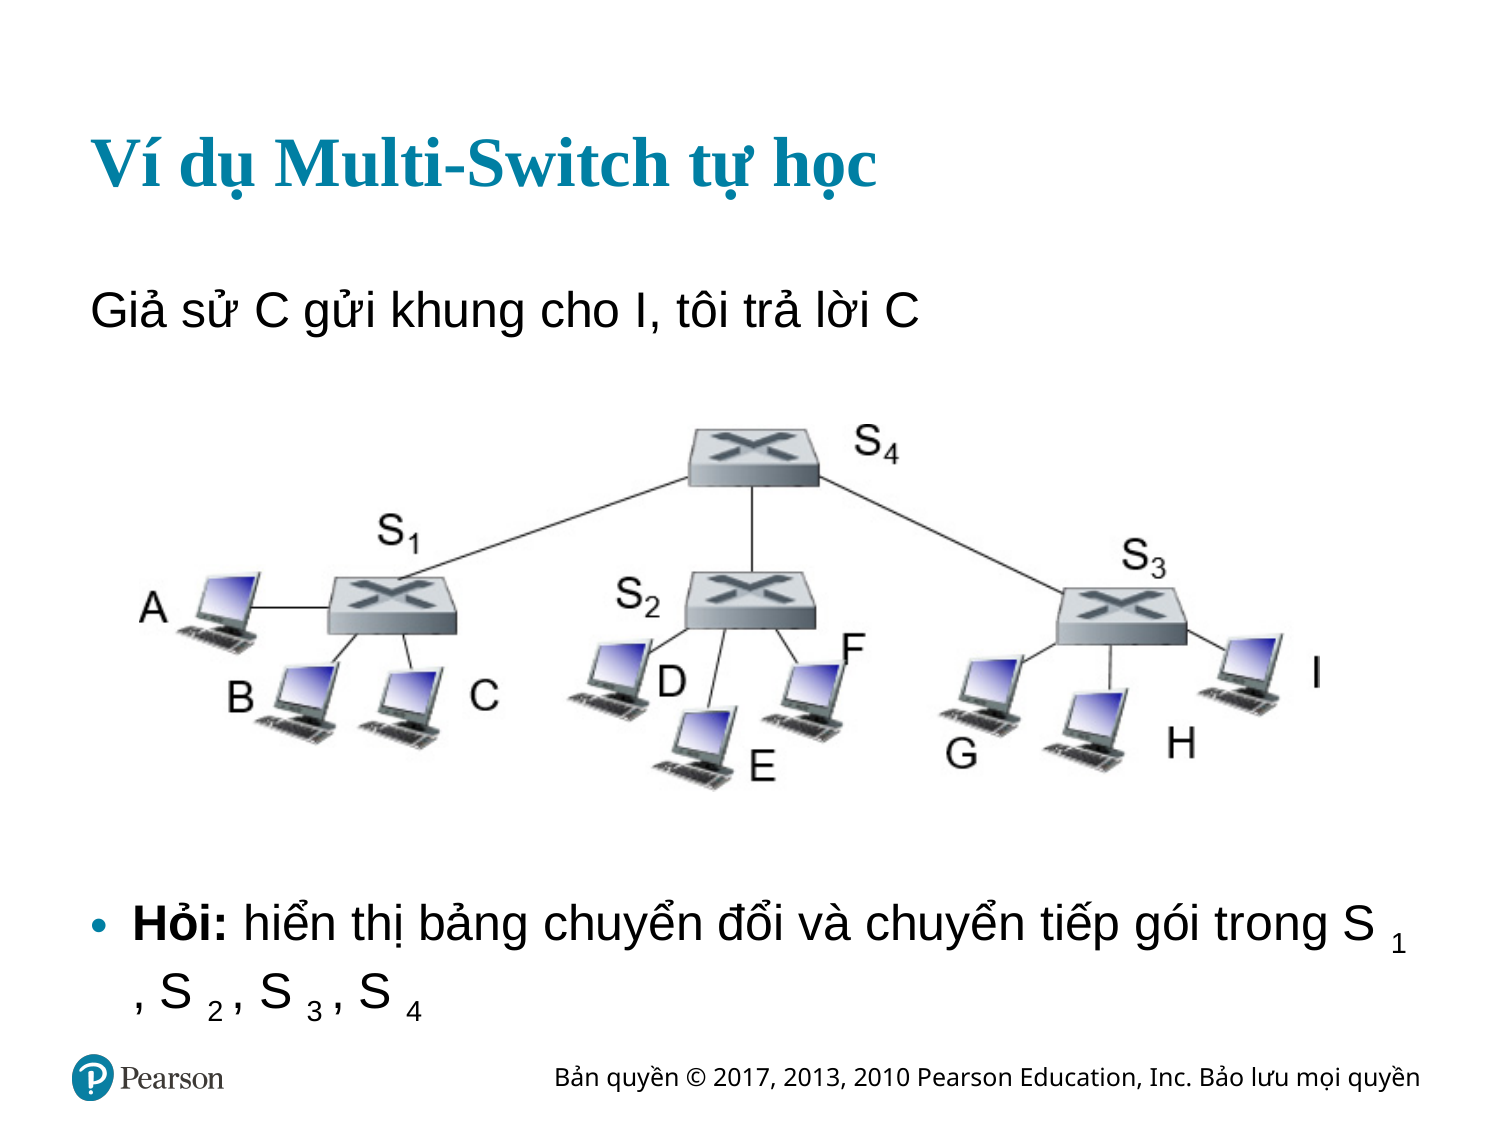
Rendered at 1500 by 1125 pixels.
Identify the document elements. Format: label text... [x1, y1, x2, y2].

list Giả sử C gửi khung cho I, tôi trả lời C [75, 262, 1425, 345]
picture [80, 1063, 106, 1088]
picture [98, 1054, 224, 1101]
picture [72, 1054, 88, 1070]
picture [72, 1087, 83, 1101]
picture [139, 424, 1321, 793]
title Ví dụ Multi-Switch tự học [75, 35, 1425, 216]
list Hỏi: hiển thị bảng chuyển đổi và chuyển tiếp gói trong S 1 , S 2 , S 3 , S 4 [75, 875, 1425, 1011]
